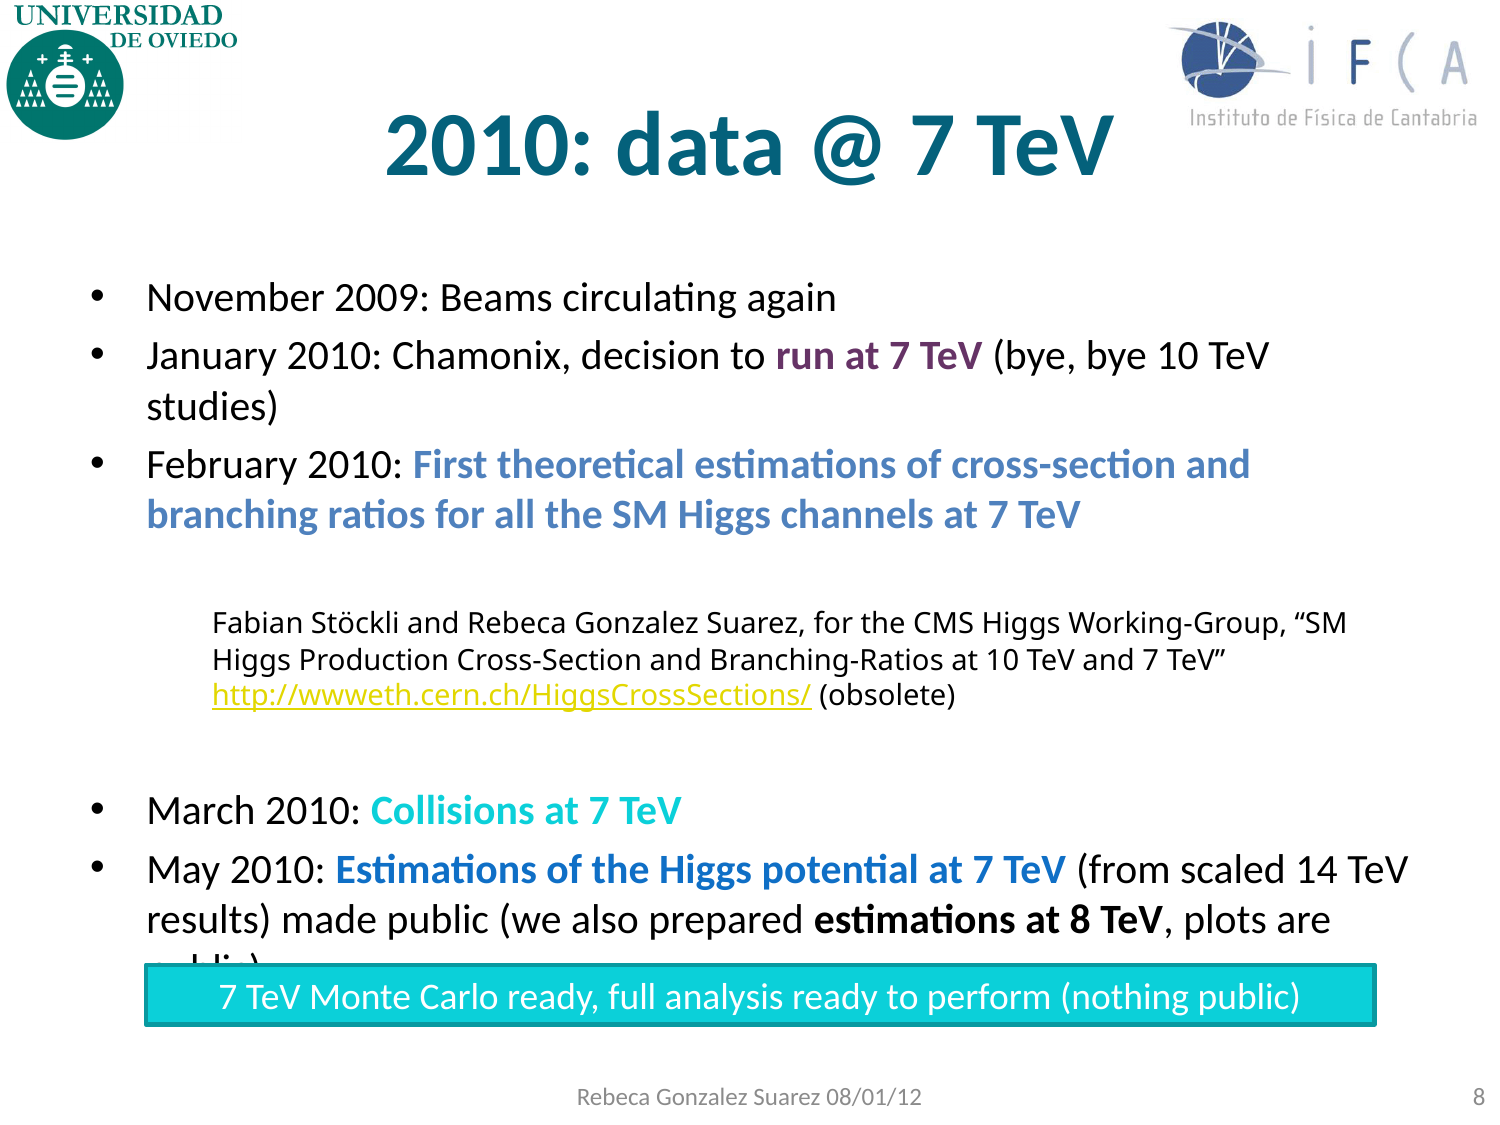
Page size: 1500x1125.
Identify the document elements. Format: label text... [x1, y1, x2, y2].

footer Rebeca Gonzalez Suarez 08/01/12 [512, 1065, 988, 1125]
picture [1159, 0, 1500, 143]
title 2010: data @ 7 TeV [75, 45, 1425, 233]
list November 2009: Beams circulating again January 2010: Chamonix, decision to run at 7 TeV (bye, bye 10 TeV studies) February 2010: First theoretical estimations of cross-section and branching ratios for all the SM Higgs channels at 7 TeV Fabian Stöckli and Rebeca Gonzalez Suarez, for the CMS Higgs Working-Group, “SM Higgs Production Cross-Section and Branching-Ratios at 10 TeV and 7 TeV” http://wwweth.cern.ch/HiggsCrossSections/ (obsolete) March 2010: Collisions at 7 TeV May 2010: Estimations of the Higgs potential at 7 TeV (from scaled 14 TeV results) made public (we also prepared estimations at 8 TeV, plots are public) [75, 262, 1425, 968]
picture [0, 0, 242, 143]
slide_number 8 [1150, 1065, 1500, 1125]
text_box 7 TeV Monte Carlo ready, full analysis ready to perform (nothing public) [144, 963, 1377, 1027]
